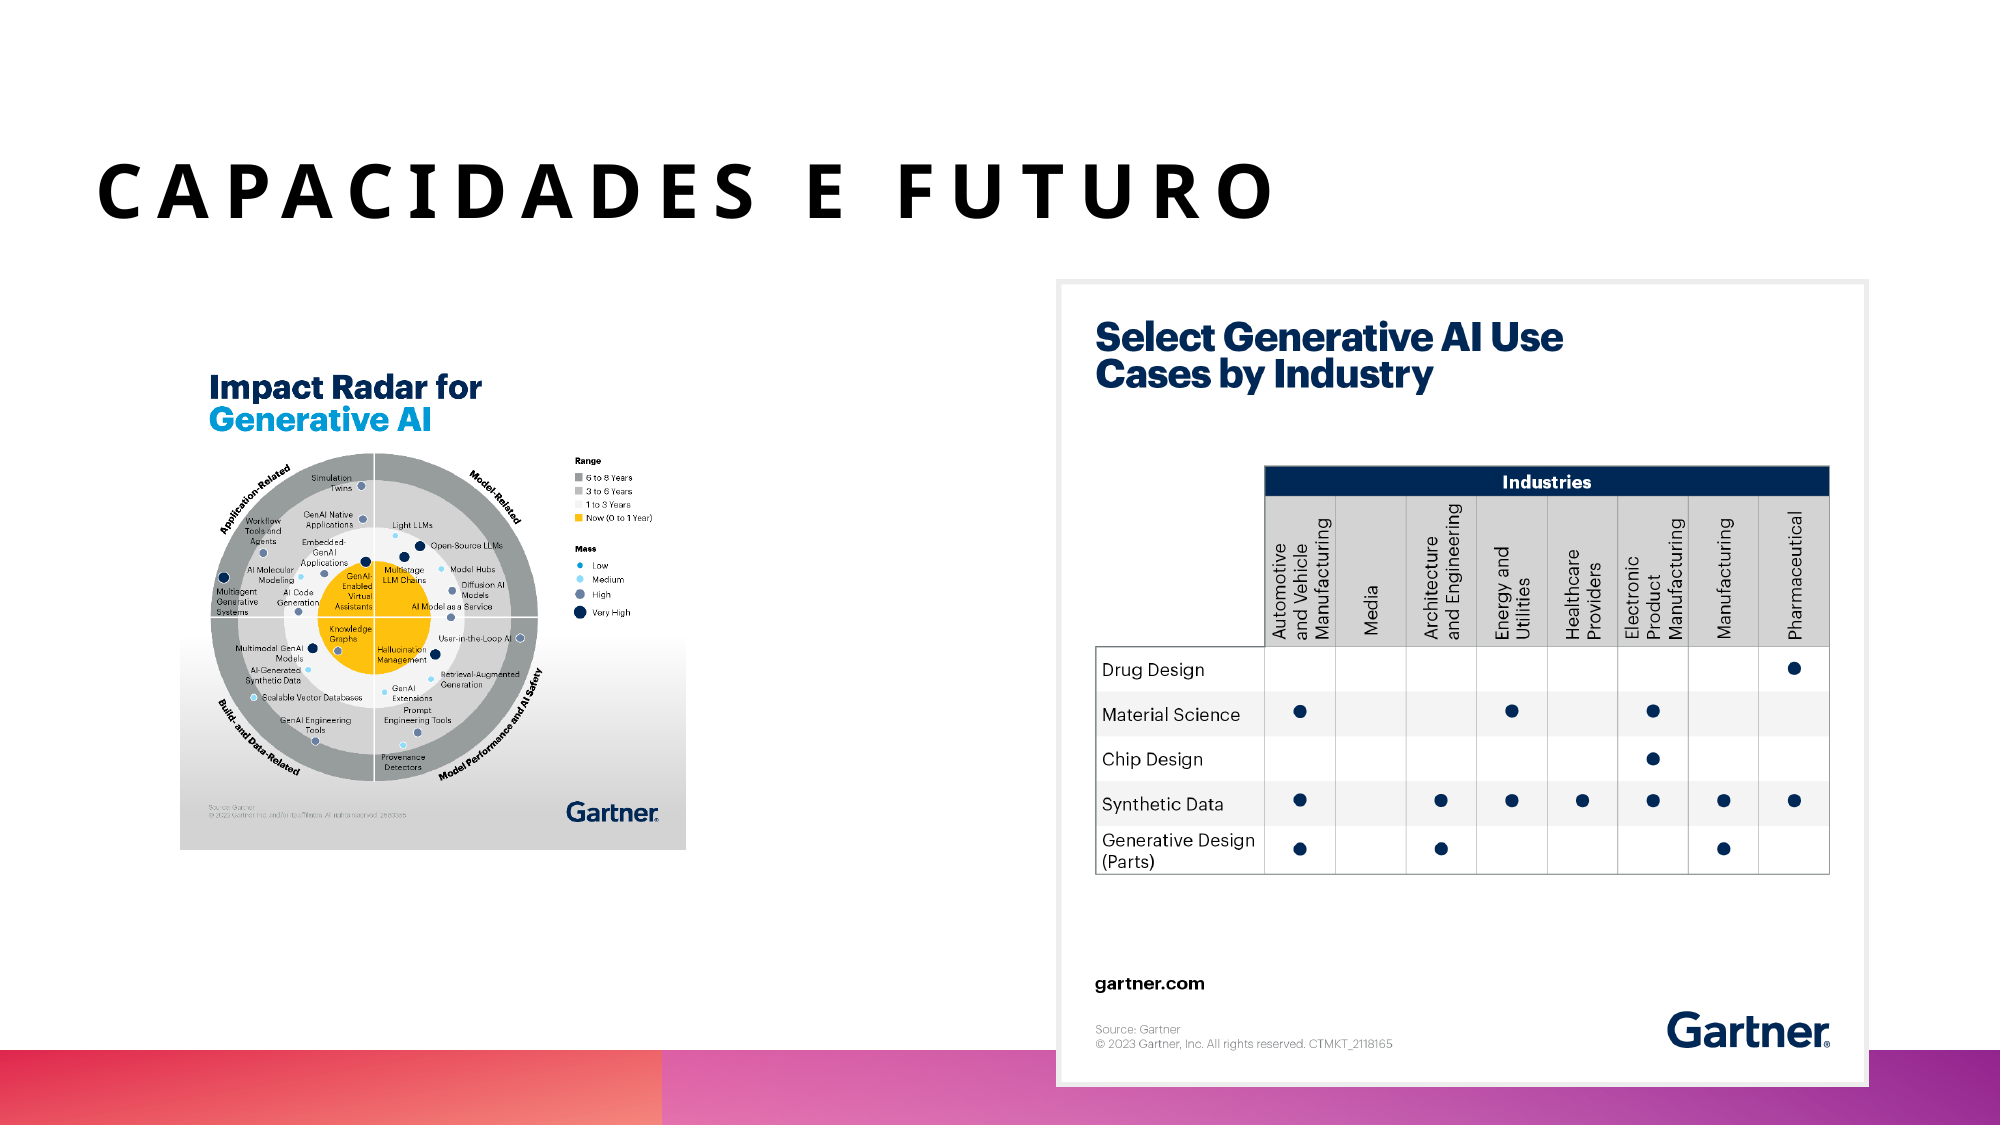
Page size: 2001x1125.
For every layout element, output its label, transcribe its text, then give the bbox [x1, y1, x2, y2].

title Capacidades e futuro [95, 30, 1865, 234]
picture [180, 343, 686, 850]
picture [1056, 279, 1869, 1088]
